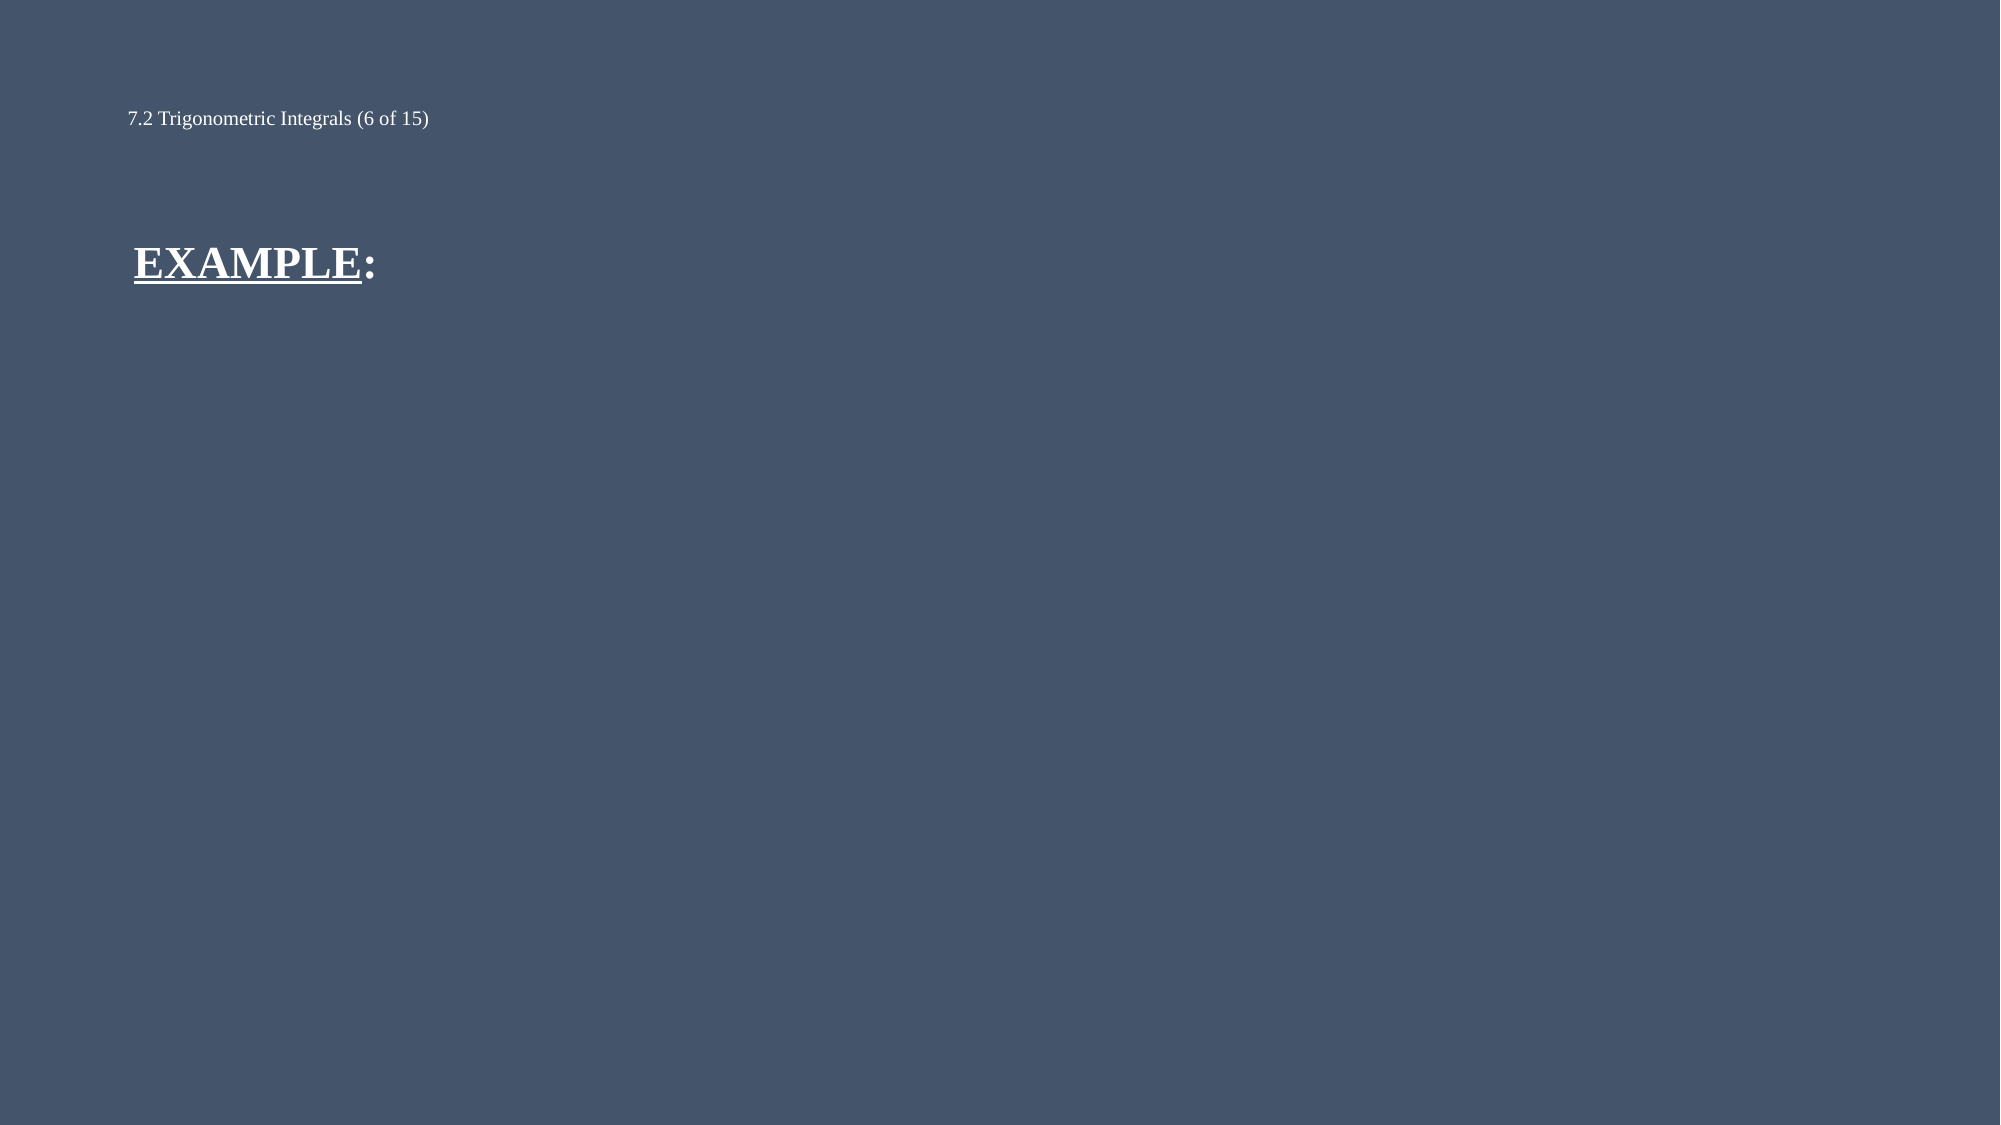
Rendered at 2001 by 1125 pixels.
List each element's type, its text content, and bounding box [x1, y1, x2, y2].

title 7.2 Trigonometric Integrals (6 of 15) [112, 99, 1775, 203]
